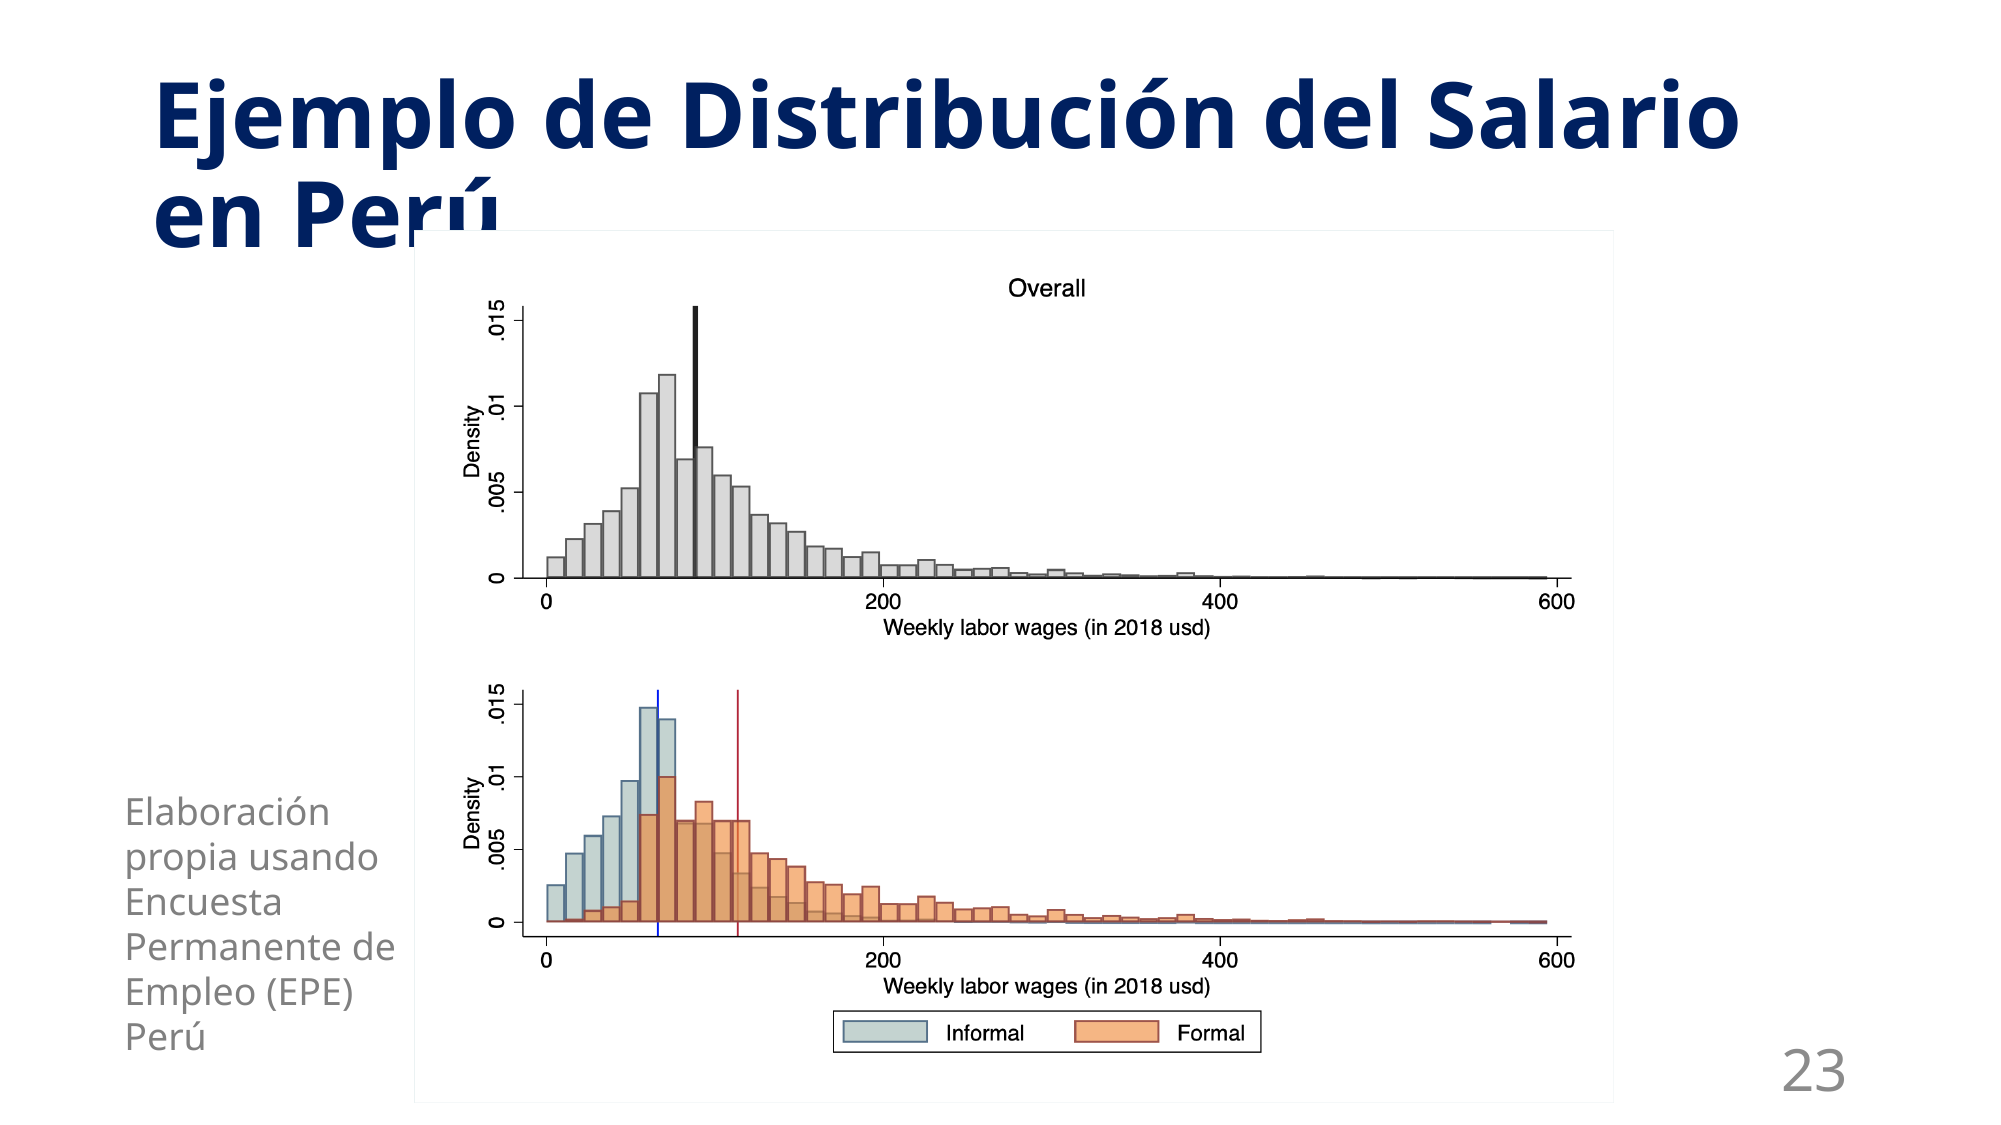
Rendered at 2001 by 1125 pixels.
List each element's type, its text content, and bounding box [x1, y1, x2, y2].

slide_number 23 [1614, 1042, 1863, 1103]
title Ejemplo de Distribución del Salario en Perú [137, 59, 1863, 278]
text_box Elaboración propia usando Encuesta Permanente de Empleo (EPE) Perú [34, 780, 414, 1065]
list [414, 230, 1614, 1103]
